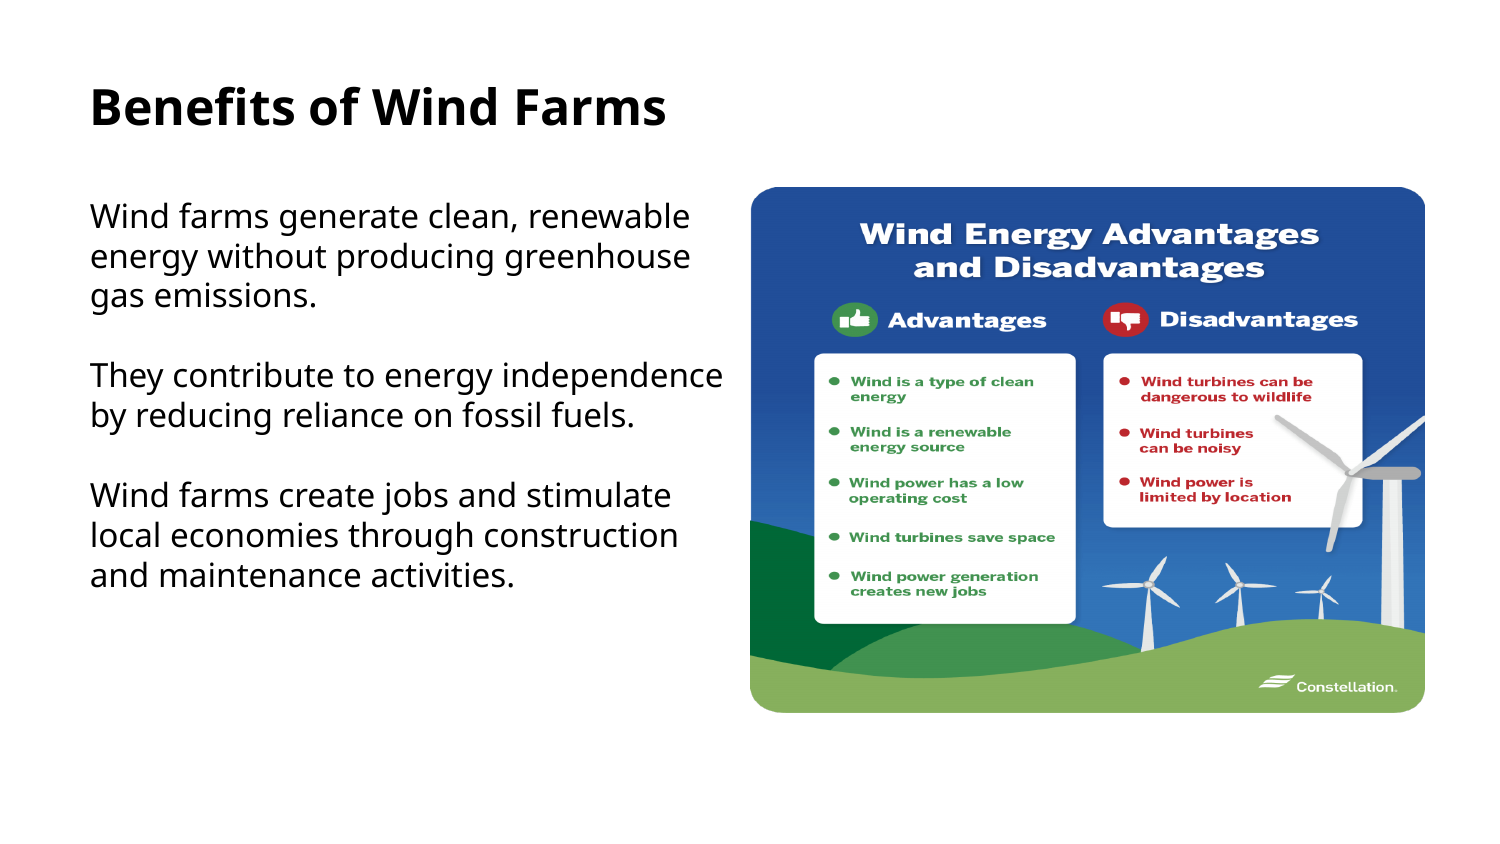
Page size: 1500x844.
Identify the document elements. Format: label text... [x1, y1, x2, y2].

text_box Wind farms generate clean, renewable energy without producing greenhouse gas emissions. They contribute to energy independence by reducing reliance on fossil fuels. Wind farms create jobs and stimulate local economies through construction and maintenance activities. [74, 187, 749, 713]
picture [749, 187, 1425, 713]
text_box Benefits of Wind Farms [74, 37, 1425, 173]
